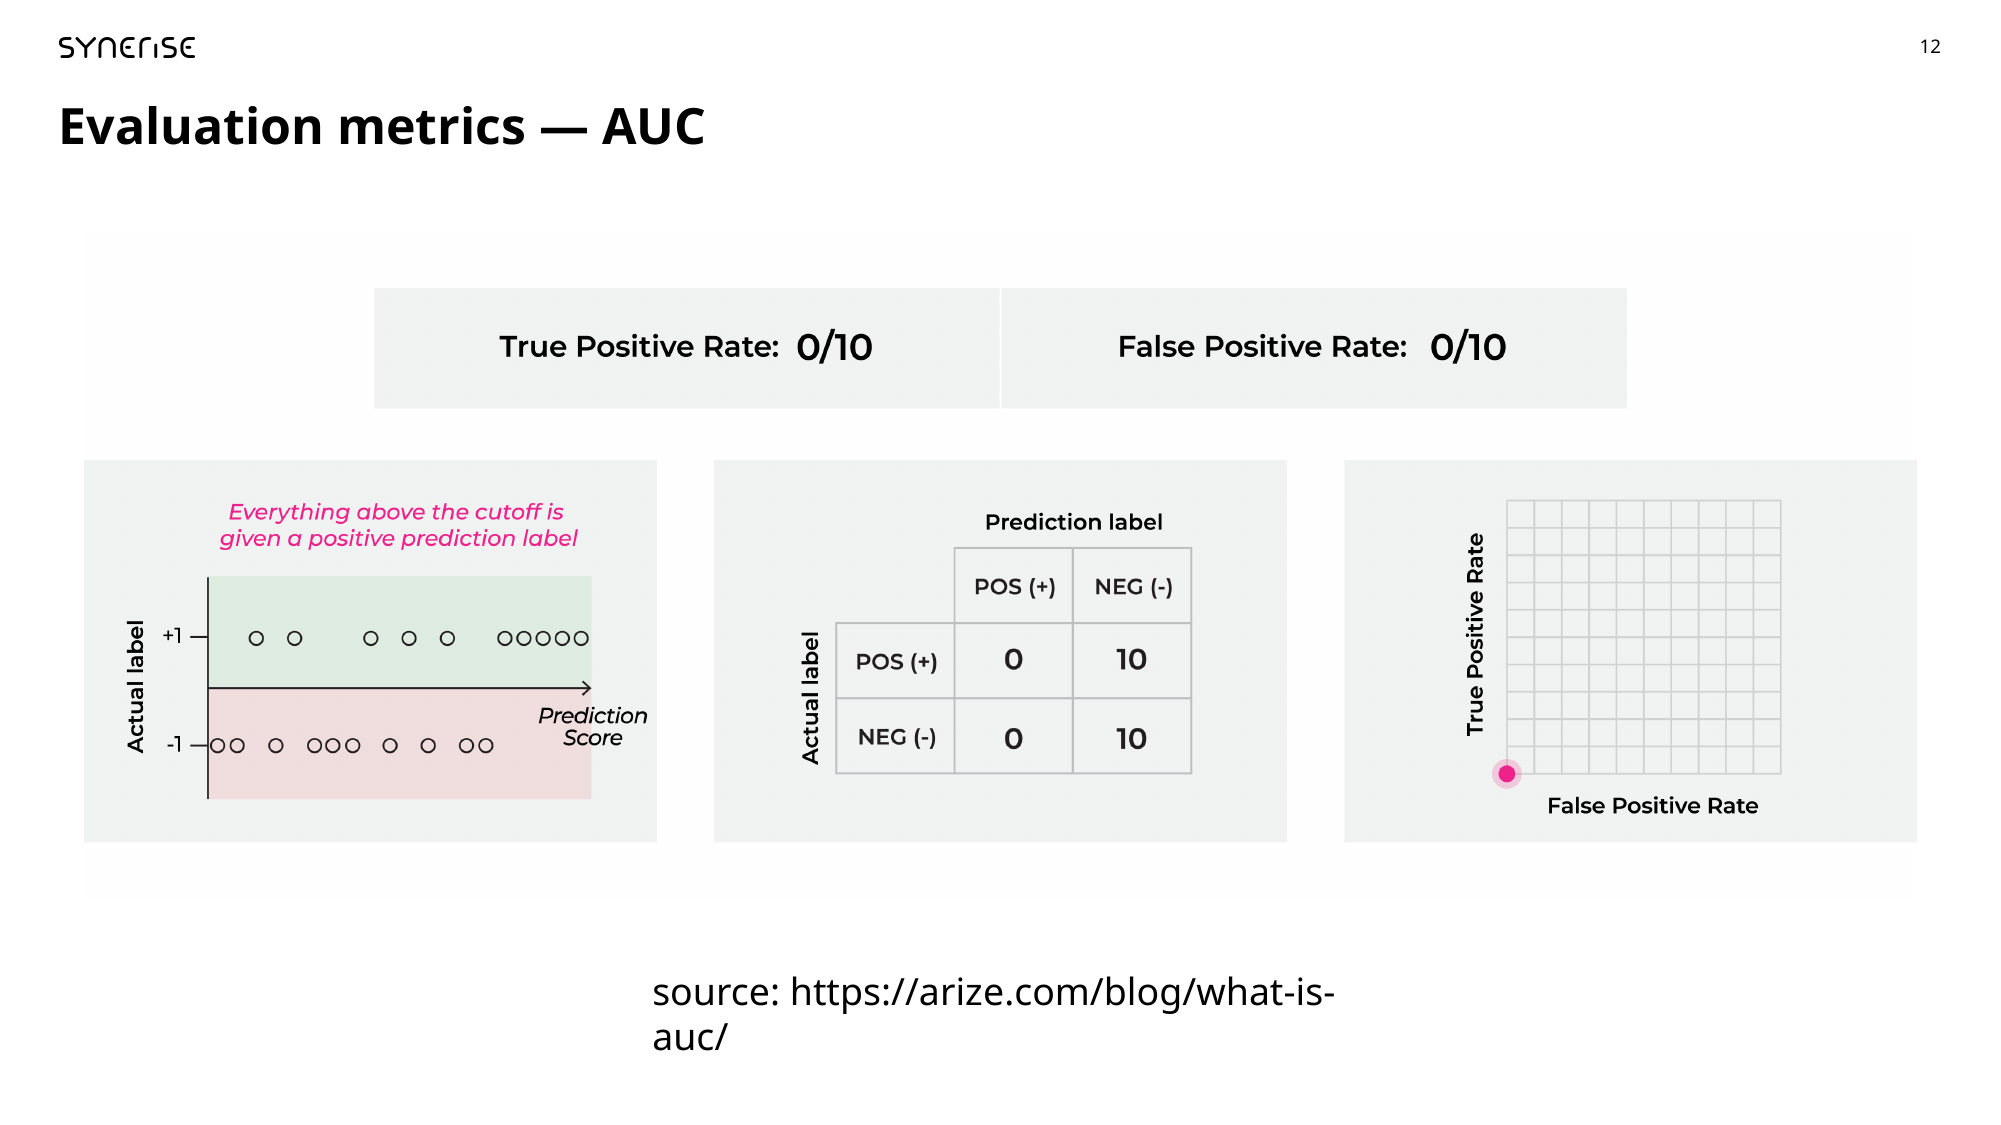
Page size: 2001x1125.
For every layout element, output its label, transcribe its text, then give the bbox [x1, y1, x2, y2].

text_box source: https://arize.com/blog/what-is-auc/ [637, 960, 1382, 1066]
picture [59, 37, 195, 58]
list Evaluation metrics — AUC [59, 94, 1941, 744]
picture [84, 225, 1917, 900]
